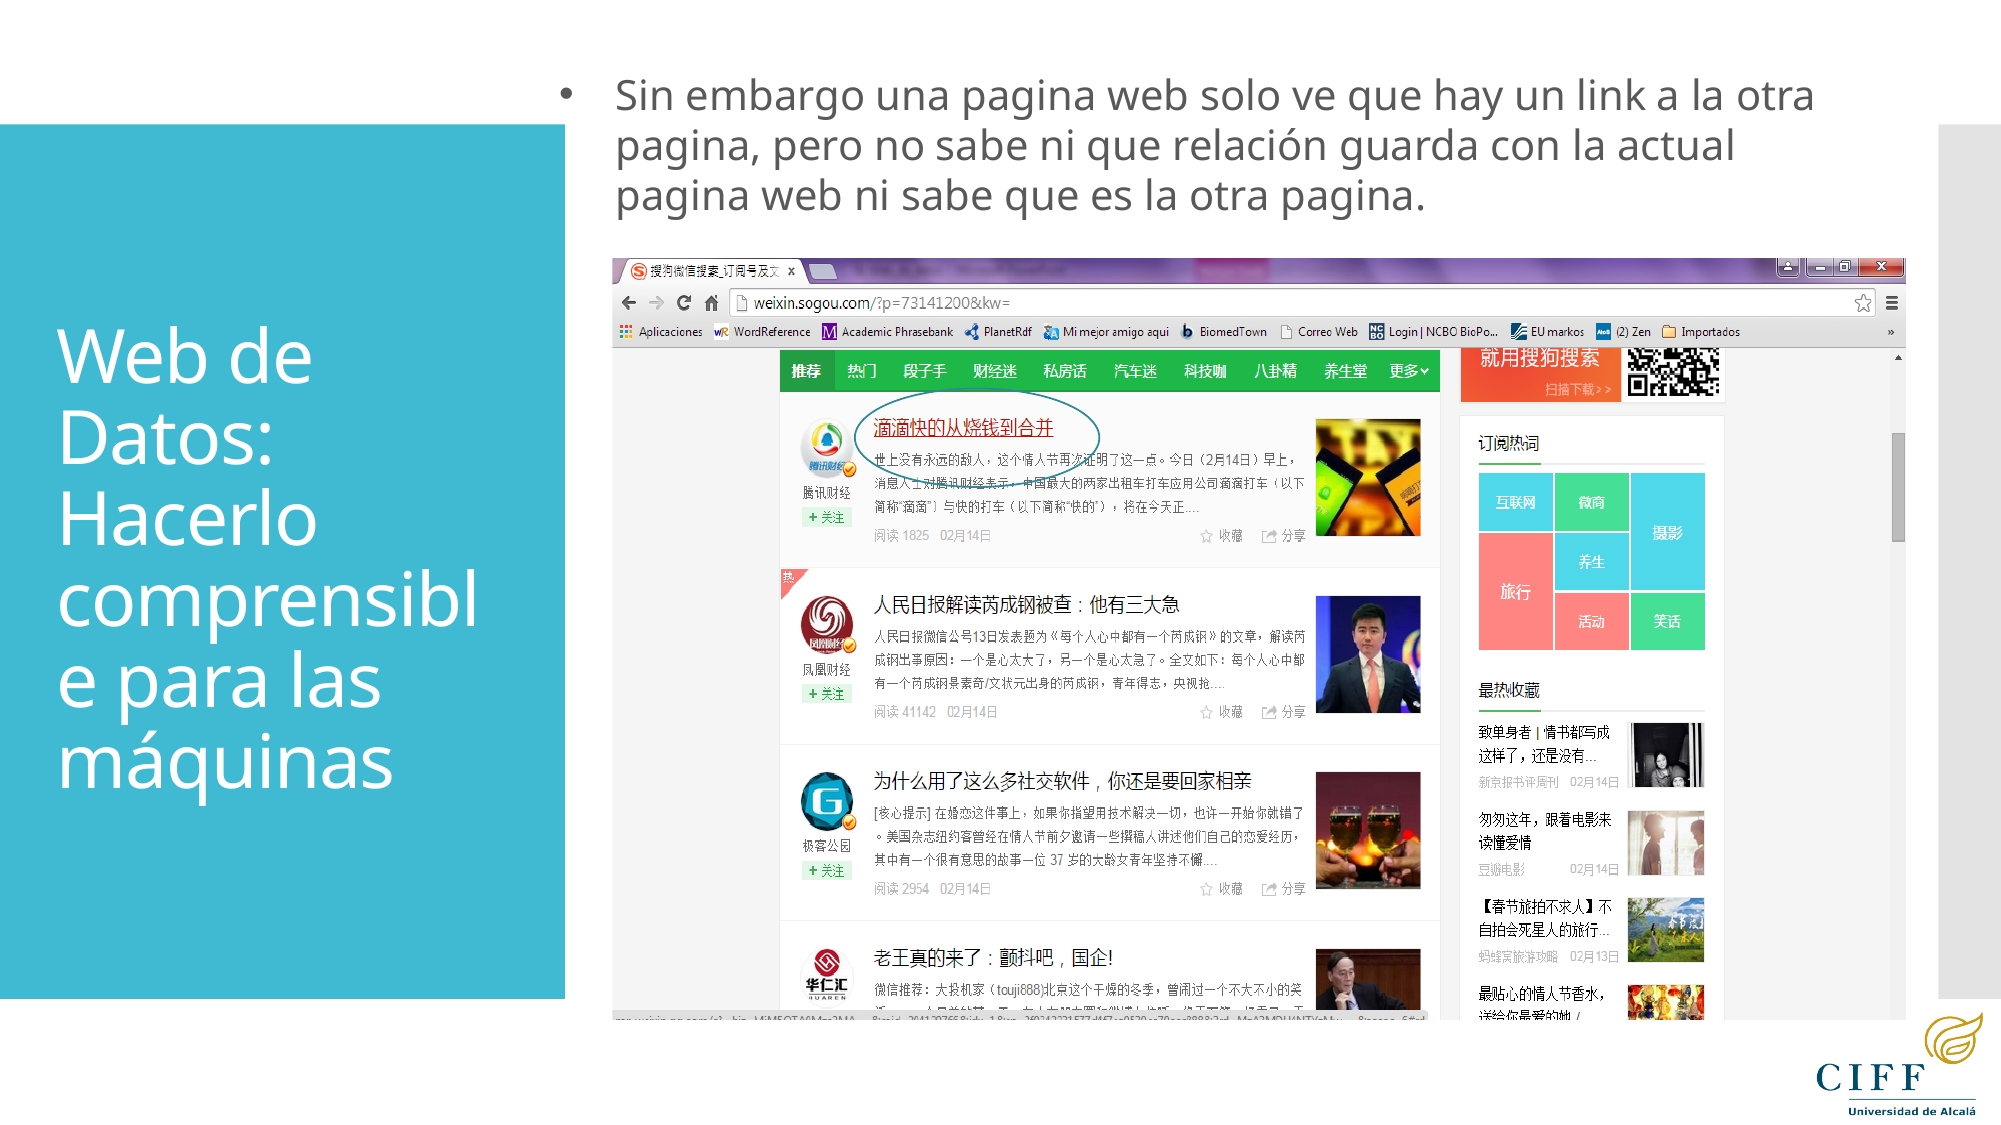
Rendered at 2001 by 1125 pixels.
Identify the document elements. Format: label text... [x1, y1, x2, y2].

title Web de Datos: Hacerlo comprensible para las máquinas [41, 184, 525, 940]
text_box Sin embargo una pagina web solo ve que hay un link a la otra pagina, pero no sabe ni que relación guarda con la actual pagina web ni sabe que es la otra pagina. [544, 61, 1896, 226]
picture [612, 257, 2000, 1125]
